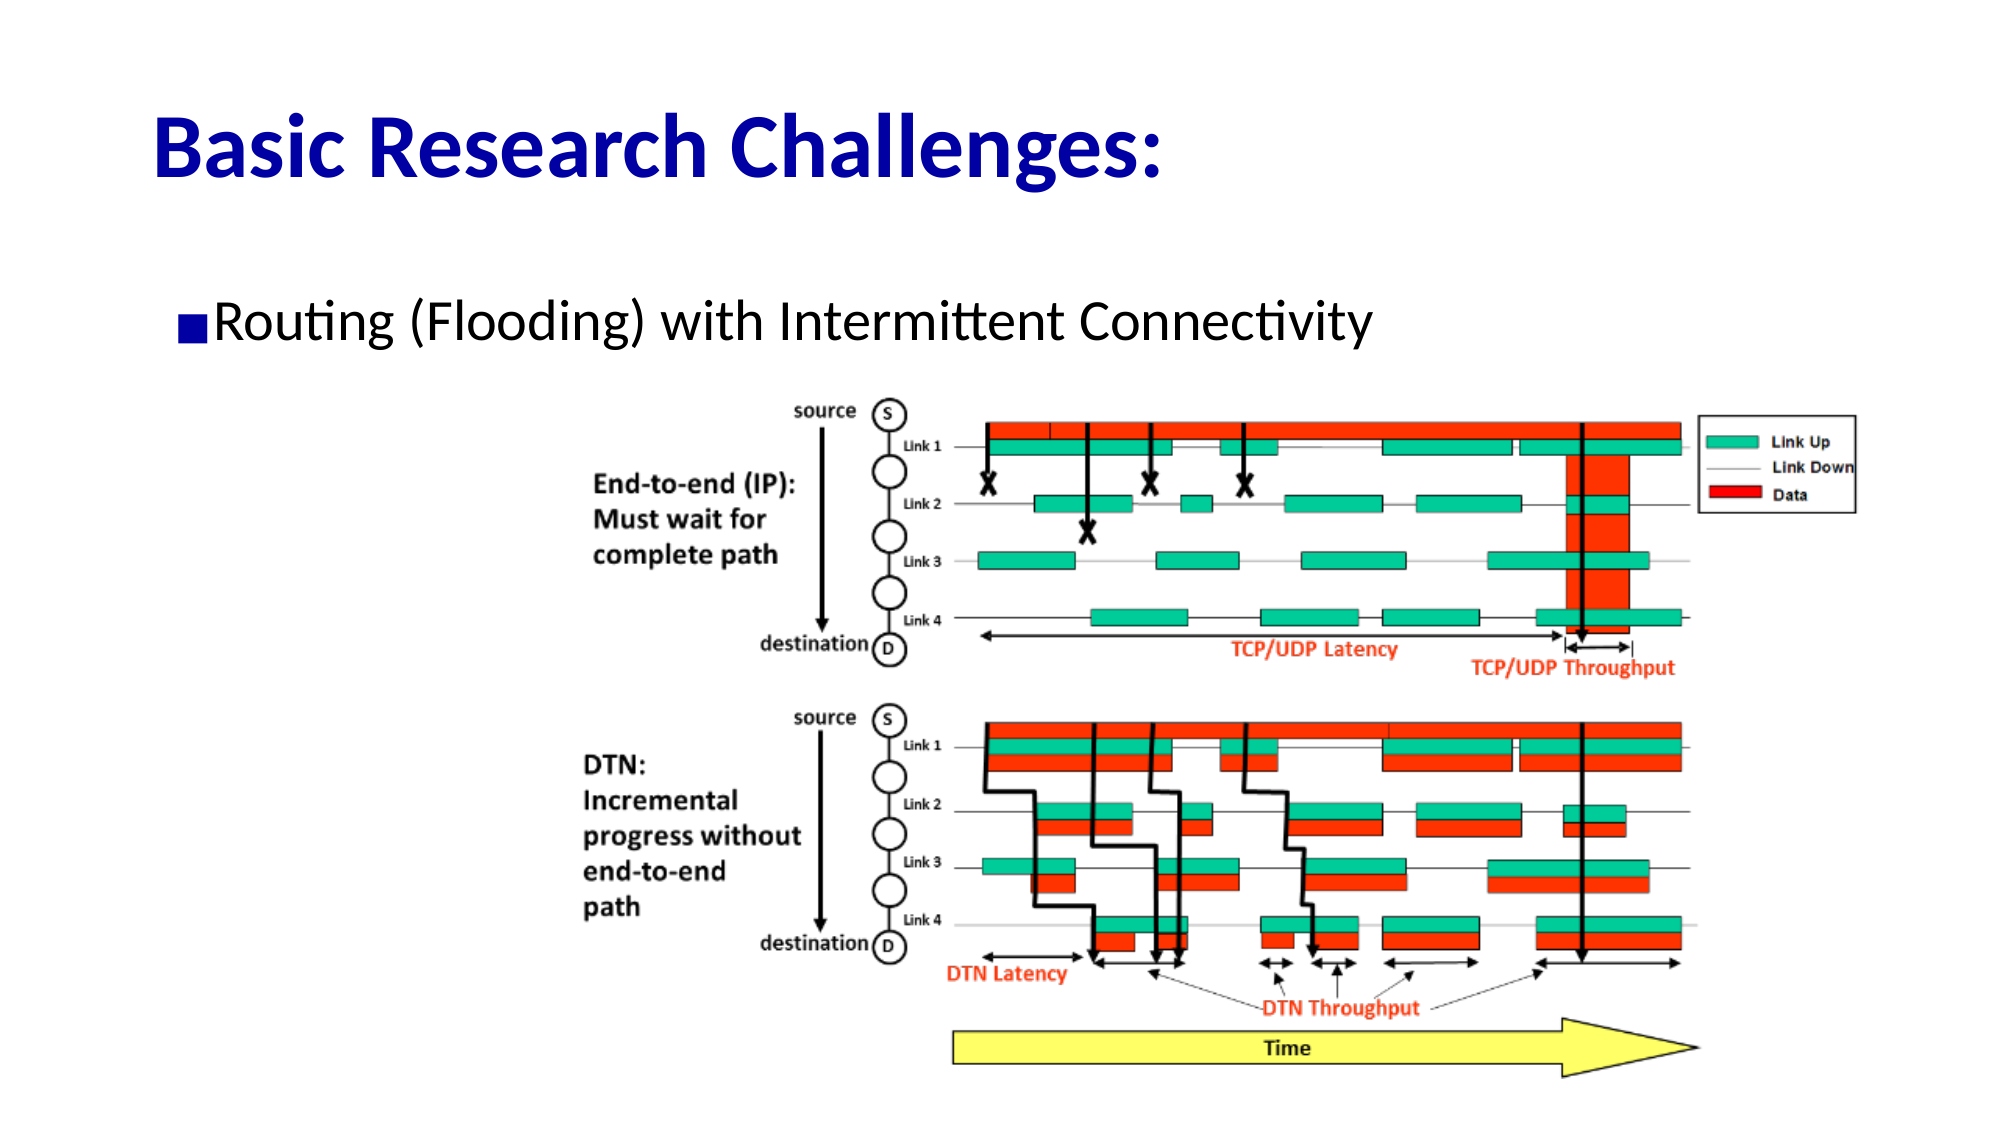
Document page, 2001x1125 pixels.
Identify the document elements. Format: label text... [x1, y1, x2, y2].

picture [564, 373, 1863, 1079]
title Basic Research Challenges: [137, 74, 1863, 221]
list Routing (Flooding) with Intermittent Connectivity [137, 282, 1863, 997]
